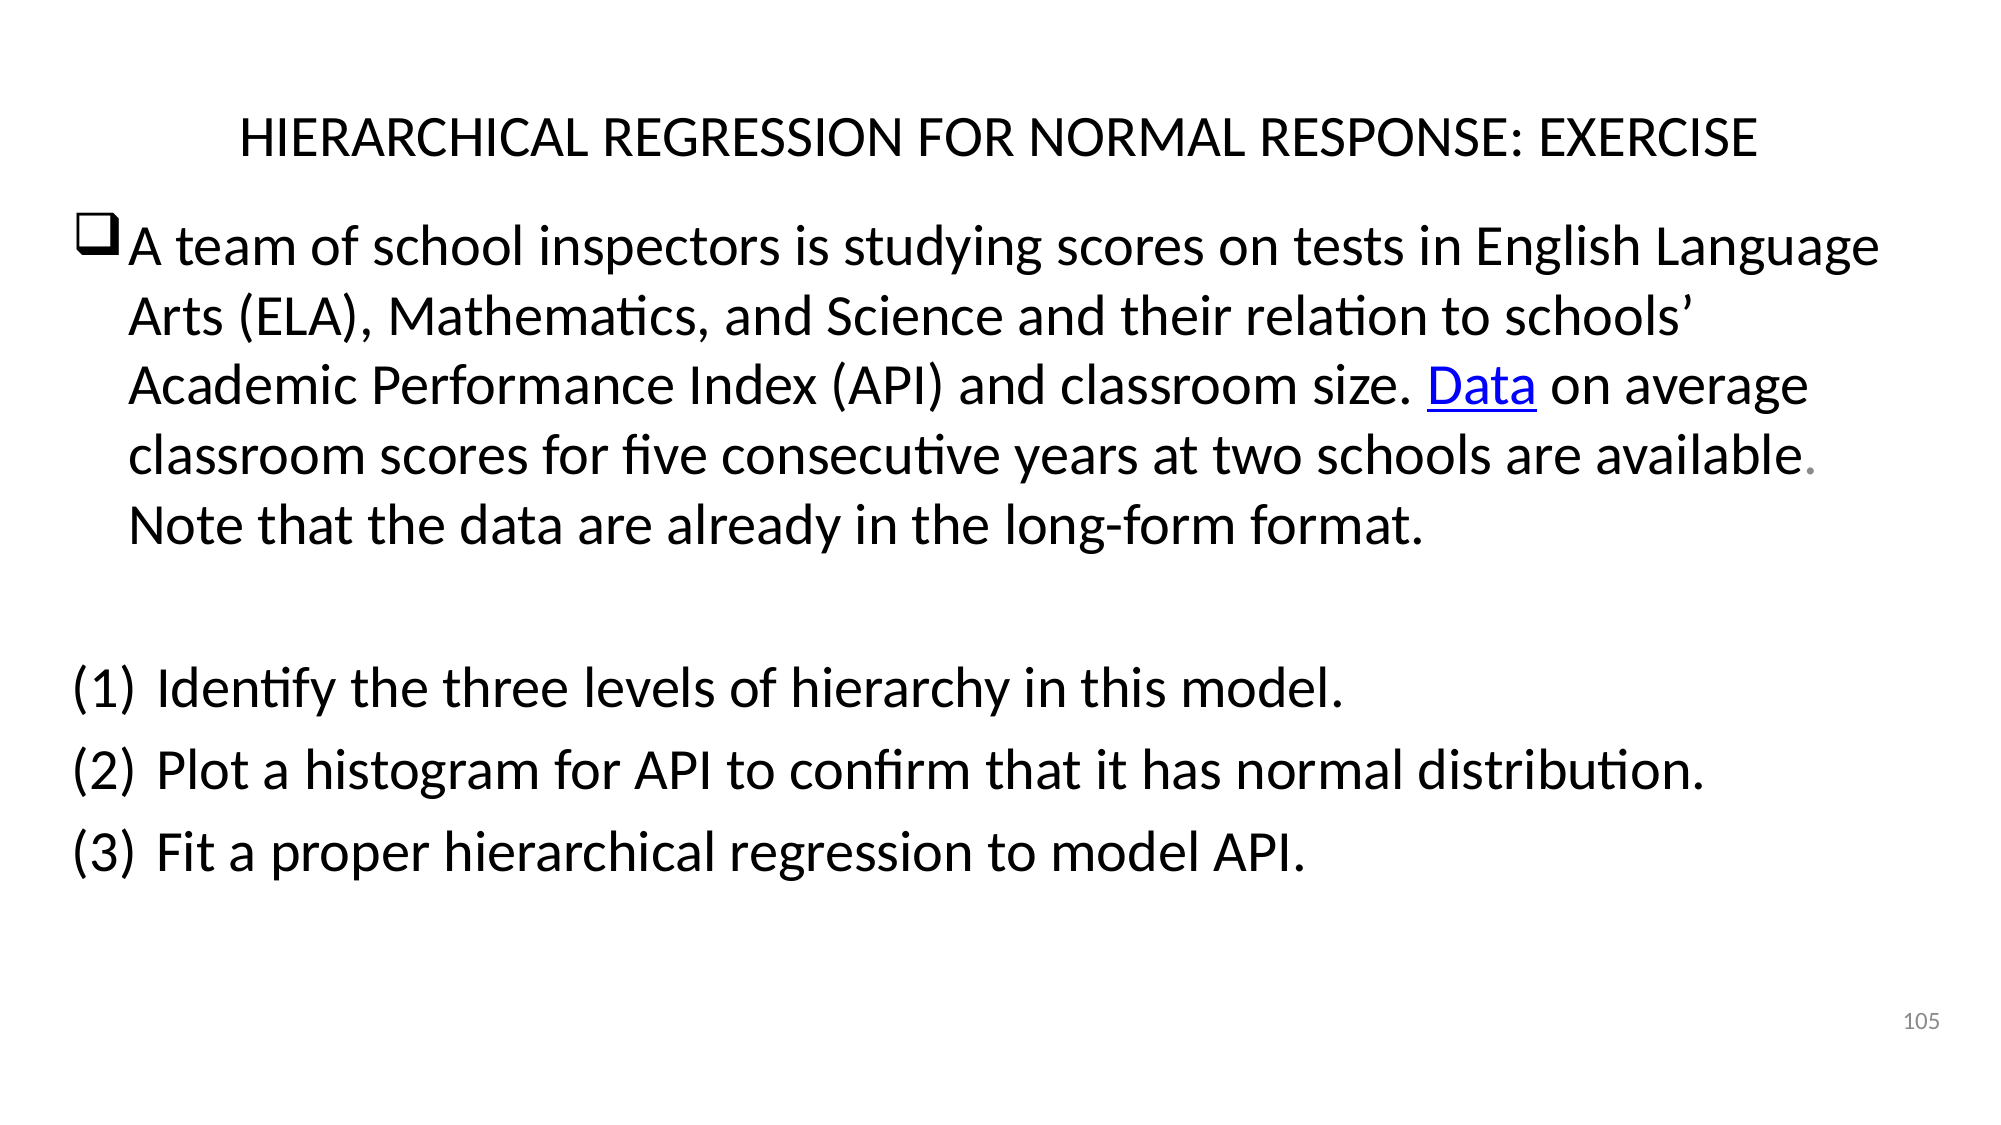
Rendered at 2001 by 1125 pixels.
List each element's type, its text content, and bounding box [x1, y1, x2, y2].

subtitle A team of school inspectors is studying scores on tests in English Language Arts (ELA), Mathematics, and Science and their relation to schools’ Academic Performance Index (API) and classroom size. Data on average classroom scores for five consecutive years at two schools are available. Note that the data are already in the long-form format. Identify the three levels of hierarchy in this model. Plot a histogram for API to confirm that it has normal distribution. Fit a proper hierarchical regression to model API. [56, 199, 1944, 1059]
text_box HIERARCHICAL REGRESSION FOR NORMAL RESPONSE: EXERCISE [136, 66, 1864, 199]
slide_number 105 [1768, 964, 1956, 1075]
